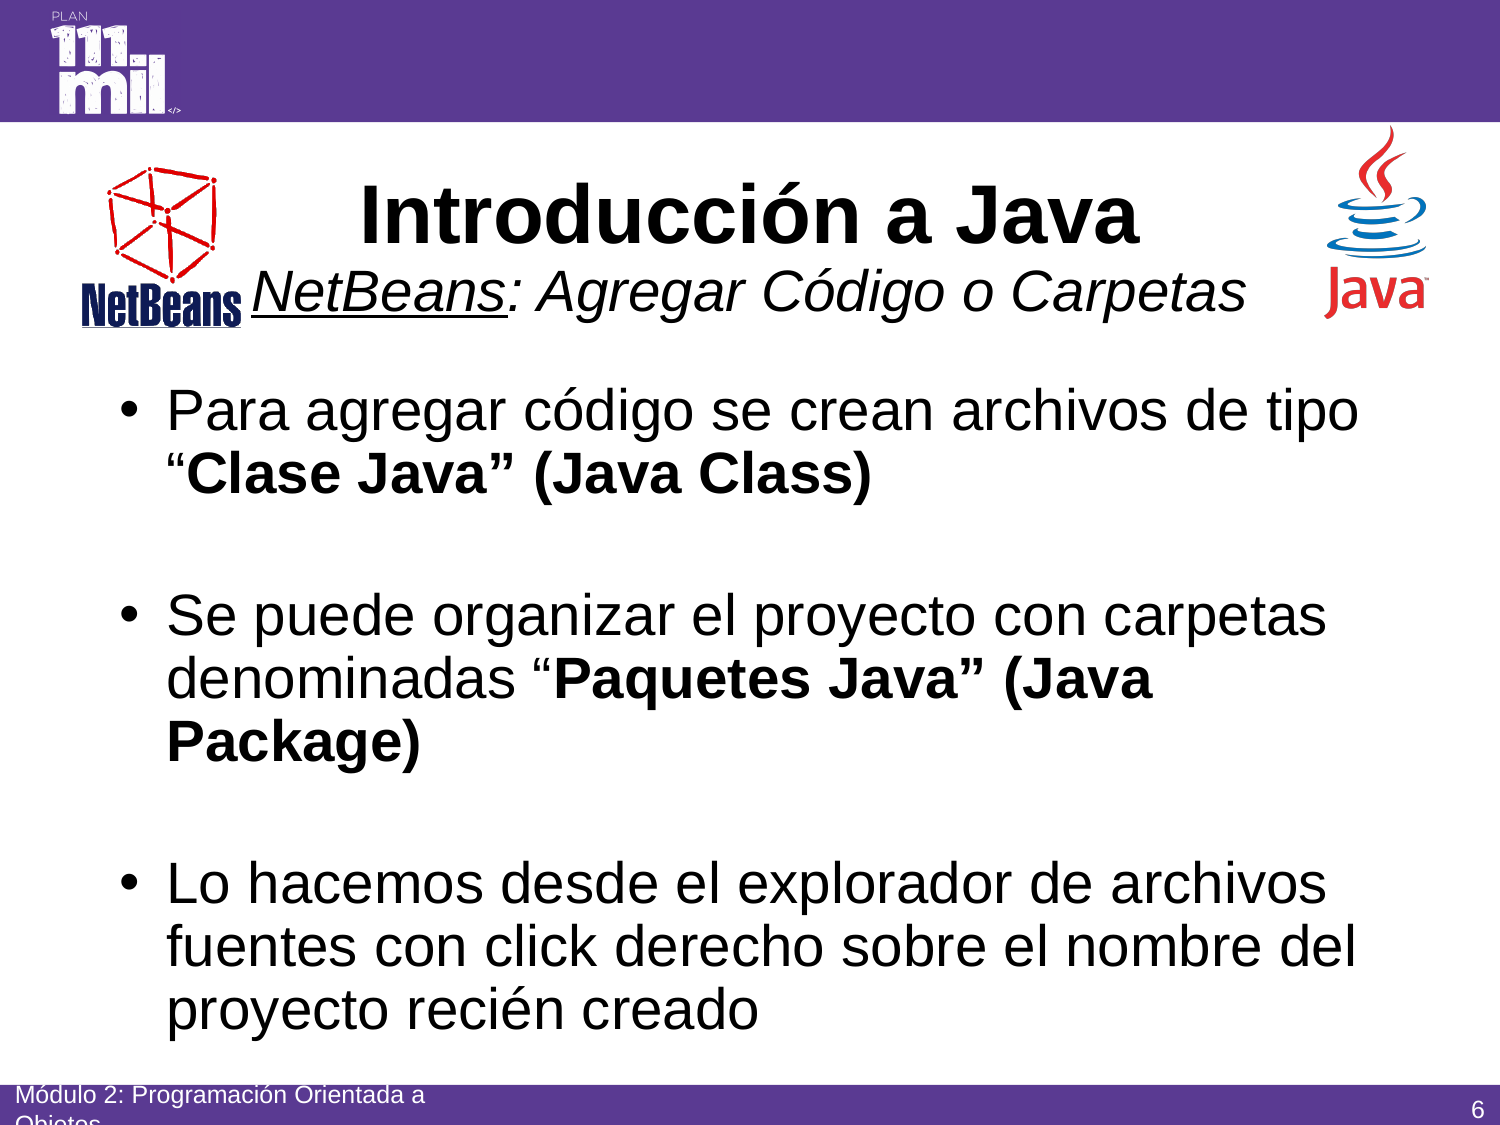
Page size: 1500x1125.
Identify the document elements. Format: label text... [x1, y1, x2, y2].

slide_number 5 [1162, 1078, 1500, 1125]
footer Módulo 2: Programación Orientada a Objetos [0, 1078, 507, 1125]
picture [82, 167, 241, 328]
list Para agregar código se crean archivos de tipo “Clase Java” (Java Class) Se puede organizar el proyecto con carpetas denominadas “Paquetes Java” (Java Package) Lo hacemos desde el explorador de archivos fuentes con click derecho sobre el nombre del proyecto recién creado [103, 354, 1397, 1069]
title Introducción a Java NetBeans: Agregar Código o Carpetas [103, 147, 1397, 348]
picture [1324, 125, 1429, 319]
